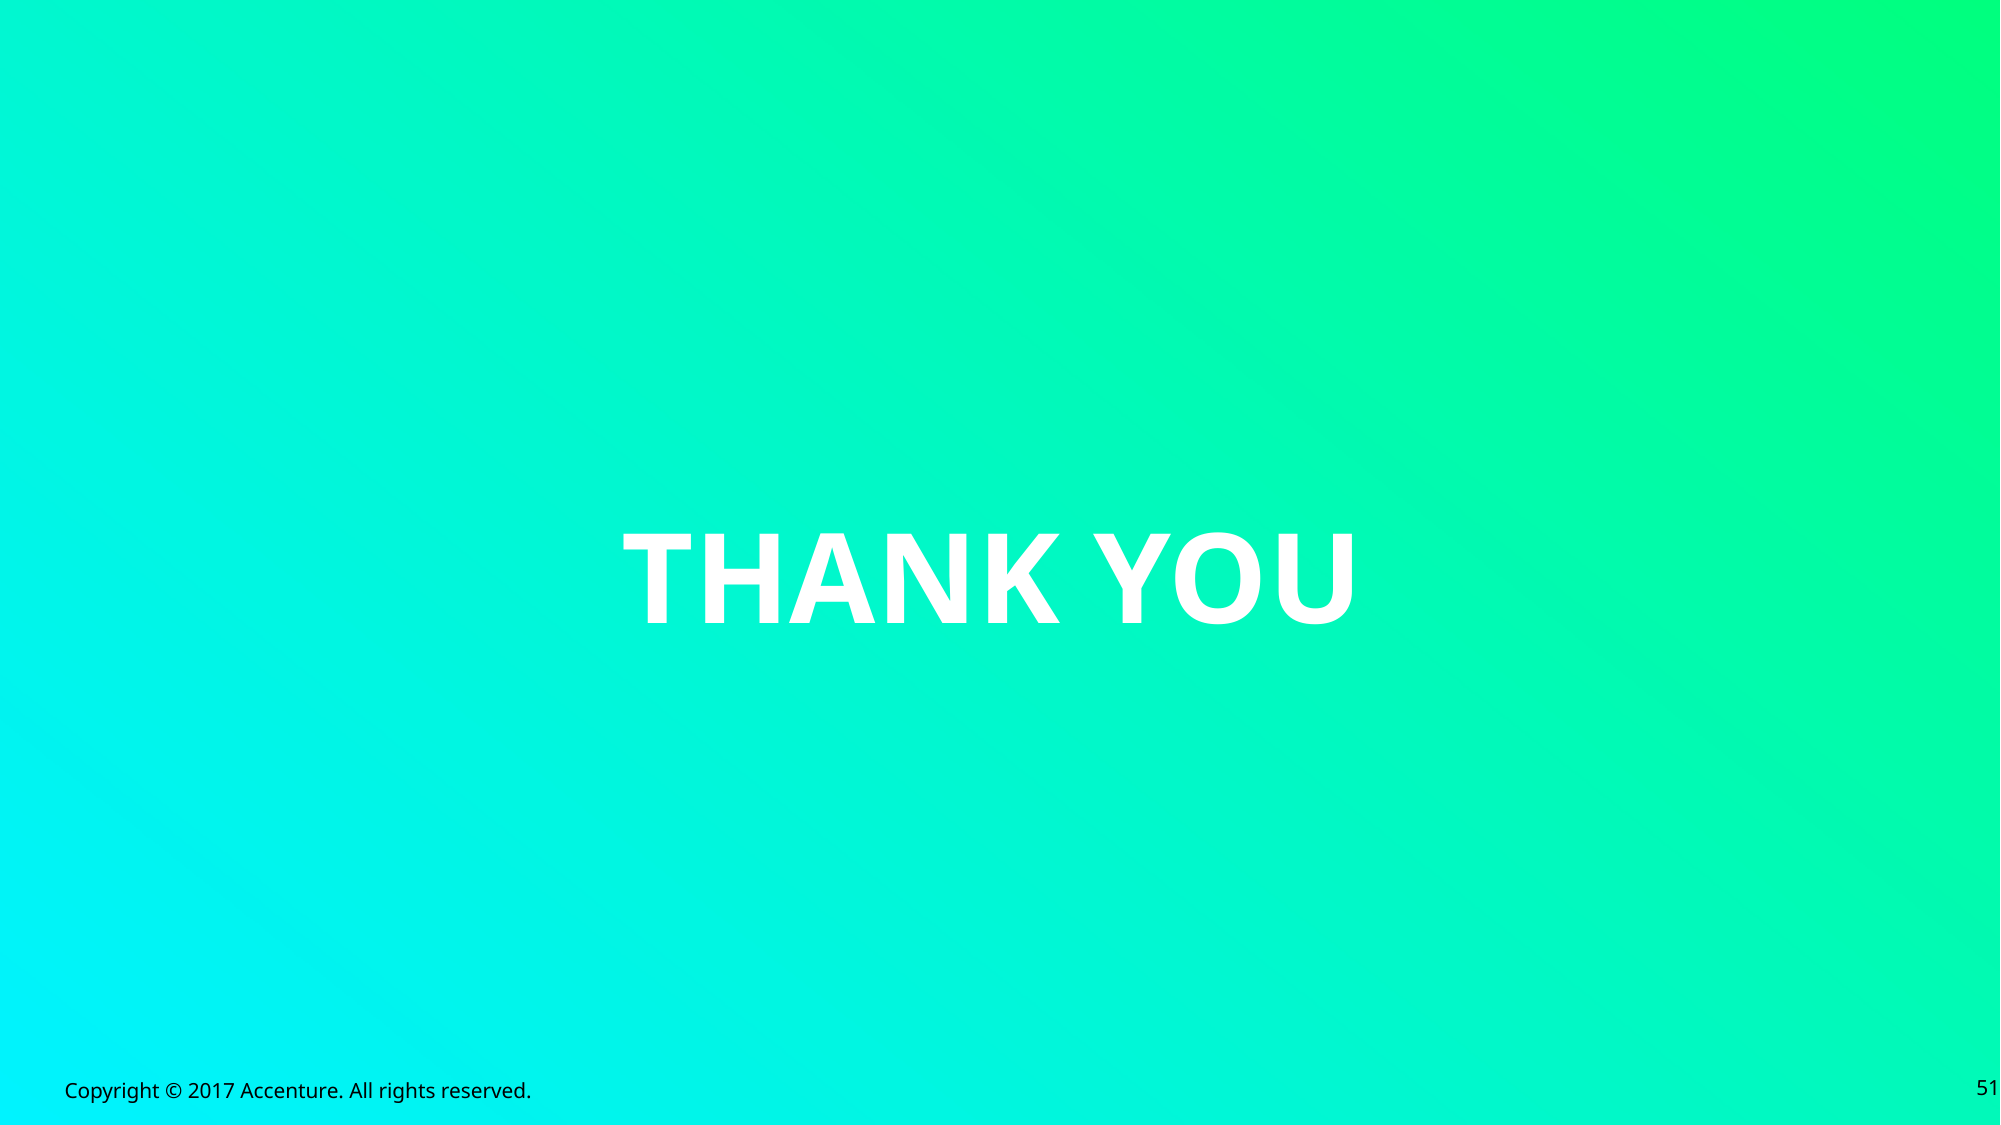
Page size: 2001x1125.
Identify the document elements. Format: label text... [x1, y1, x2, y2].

slide_number 51 [1950, 1069, 2000, 1104]
footer Copyright © 2017 Accenture. All rights reserved. [64, 1069, 1003, 1104]
title Thank you [328, 500, 1657, 684]
picture [0, 0, 2000, 1125]
